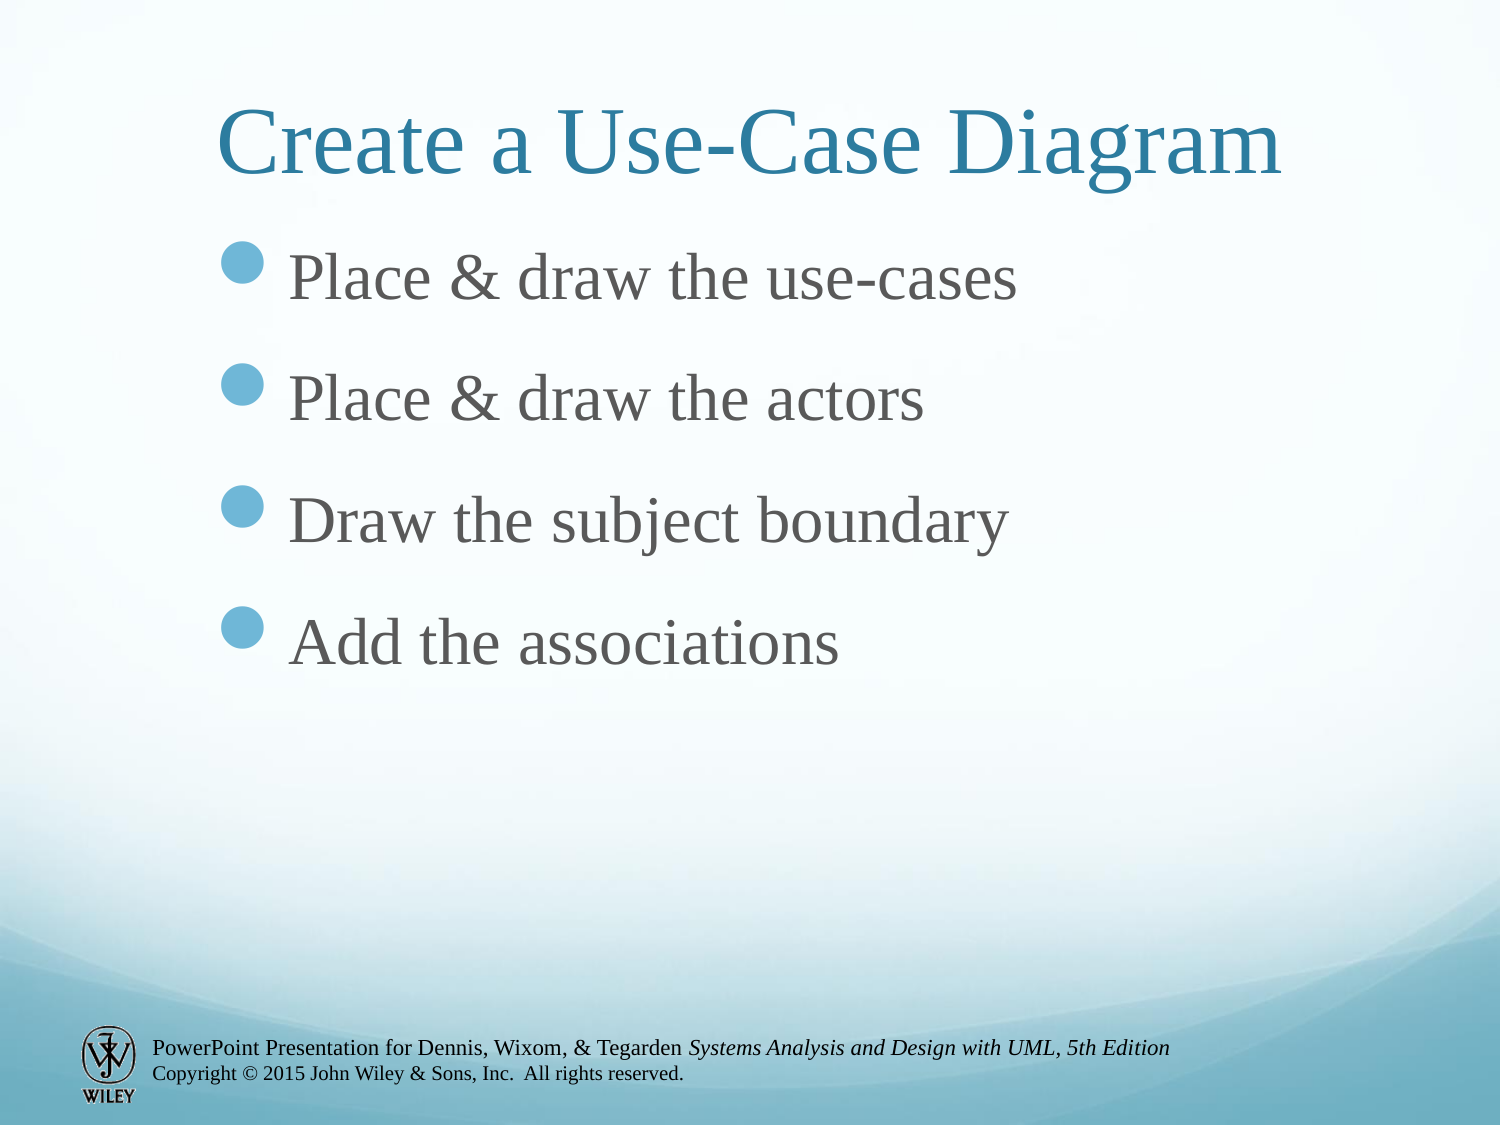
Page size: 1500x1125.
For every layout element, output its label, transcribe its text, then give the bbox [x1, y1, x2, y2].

list Place & draw the use-cases Place & draw the actors Draw the subject boundary Add the associations [200, 224, 1322, 938]
title Create a Use-Case Diagram [90, 17, 1410, 200]
picture [0, 0, 1500, 1125]
